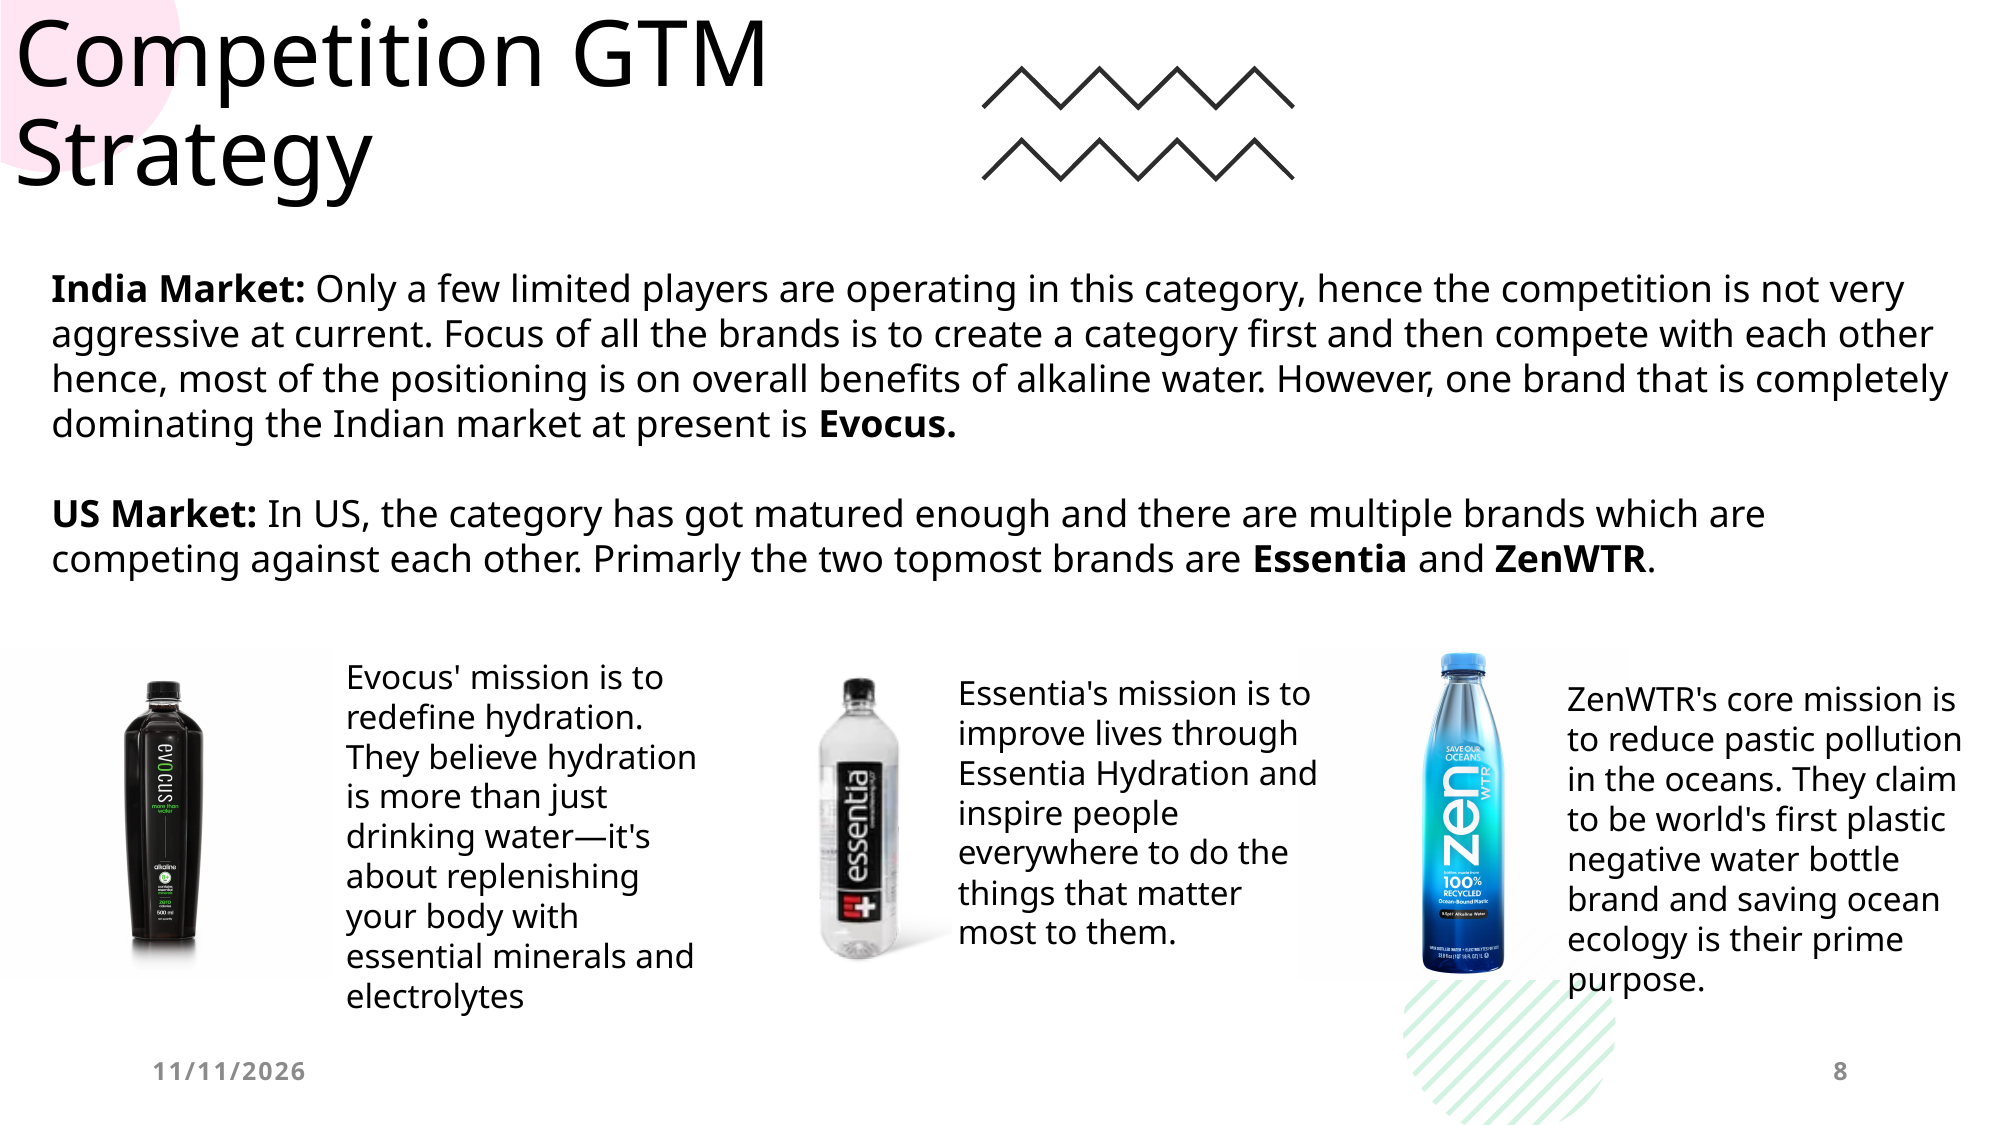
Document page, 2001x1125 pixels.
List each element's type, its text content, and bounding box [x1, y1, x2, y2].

text_box India Market: Only a few limited players are operating in this category, hence the competition is not very aggressive at current. Focus of all the brands is to create a category first and then compete with each other hence, most of the positioning is on overall benefits of alkaline water. However, one brand that is completely dominating the Indian market at present is Evocus. US Market: In US, the category has got matured enough and there are multiple brands which are competing against each other. Primarly the two topmost brands are Essentia and ZenWTR. [36, 257, 1967, 588]
picture [747, 650, 953, 987]
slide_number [137, 1042, 588, 1103]
picture [1298, 648, 1629, 980]
text_box Evocus' mission is to redefine hydration. They believe hydration is more than just drinking water—it's about replenishing your body with essential minerals and electrolytes [330, 648, 726, 1023]
slide_number 8 [1412, 1042, 1863, 1103]
title Competition GTM Strategy [0, 0, 978, 235]
text_box ZenWTR's core mission is to reduce pastic pollution in the oceans. They claim to be world's first plastic negative water bottle brand and saving ocean ecology is their prime purpose. [1552, 670, 1997, 1006]
text_box Essentia's mission is to improve lives through Essentia Hydration and inspire people everywhere to do the things that matter most to them. [953, 664, 1298, 959]
picture [0, 648, 332, 979]
